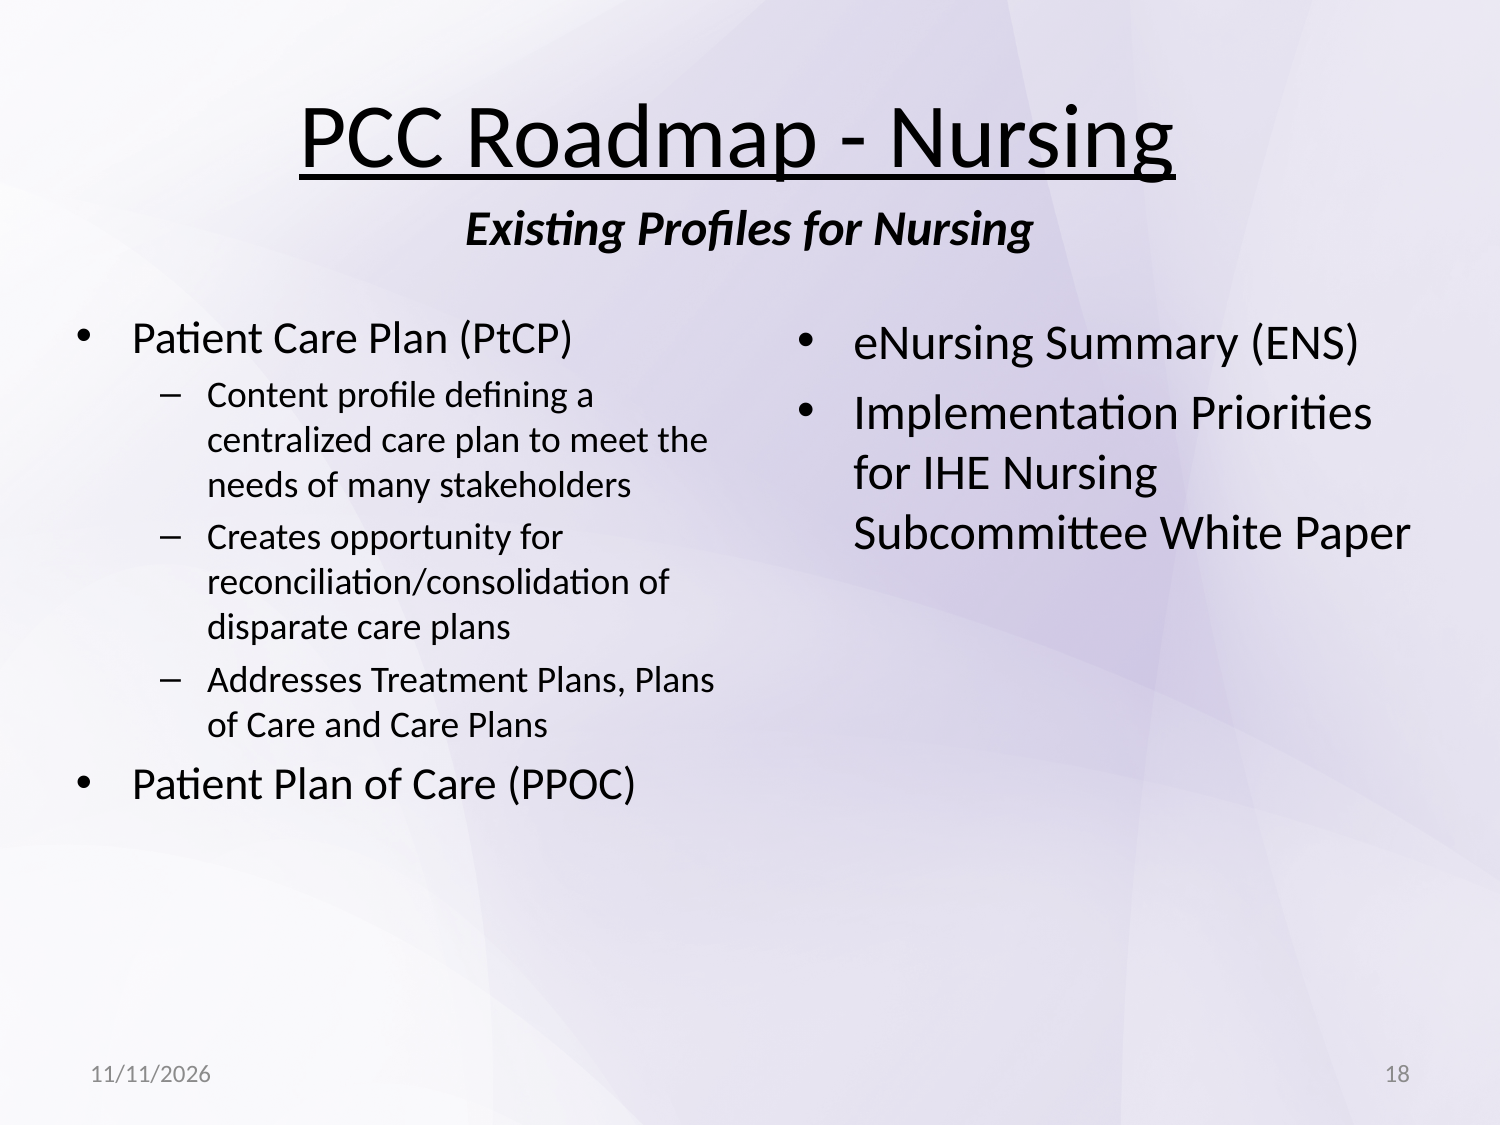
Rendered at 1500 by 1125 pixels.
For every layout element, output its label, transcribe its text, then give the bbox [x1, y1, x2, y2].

list eNursing Summary (ENS) Implementation Priorities for IHE Nursing Subcommittee White Paper [782, 301, 1457, 950]
slide_number 18 [1074, 1042, 1425, 1103]
list Patient Care Plan (PtCP) Content profile defining a centralized care plan to meet the needs of many stakeholders Creates opportunity for reconciliation/consolidation of disparate care plans Addresses Treatment Plans, Plans of Care and Care Plans Patient Plan of Care (PPOC) [60, 299, 770, 949]
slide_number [75, 1042, 425, 1103]
list Existing Profiles for Nursing [75, 187, 1425, 263]
title PCC Roadmap - Nursing [62, 37, 1413, 225]
